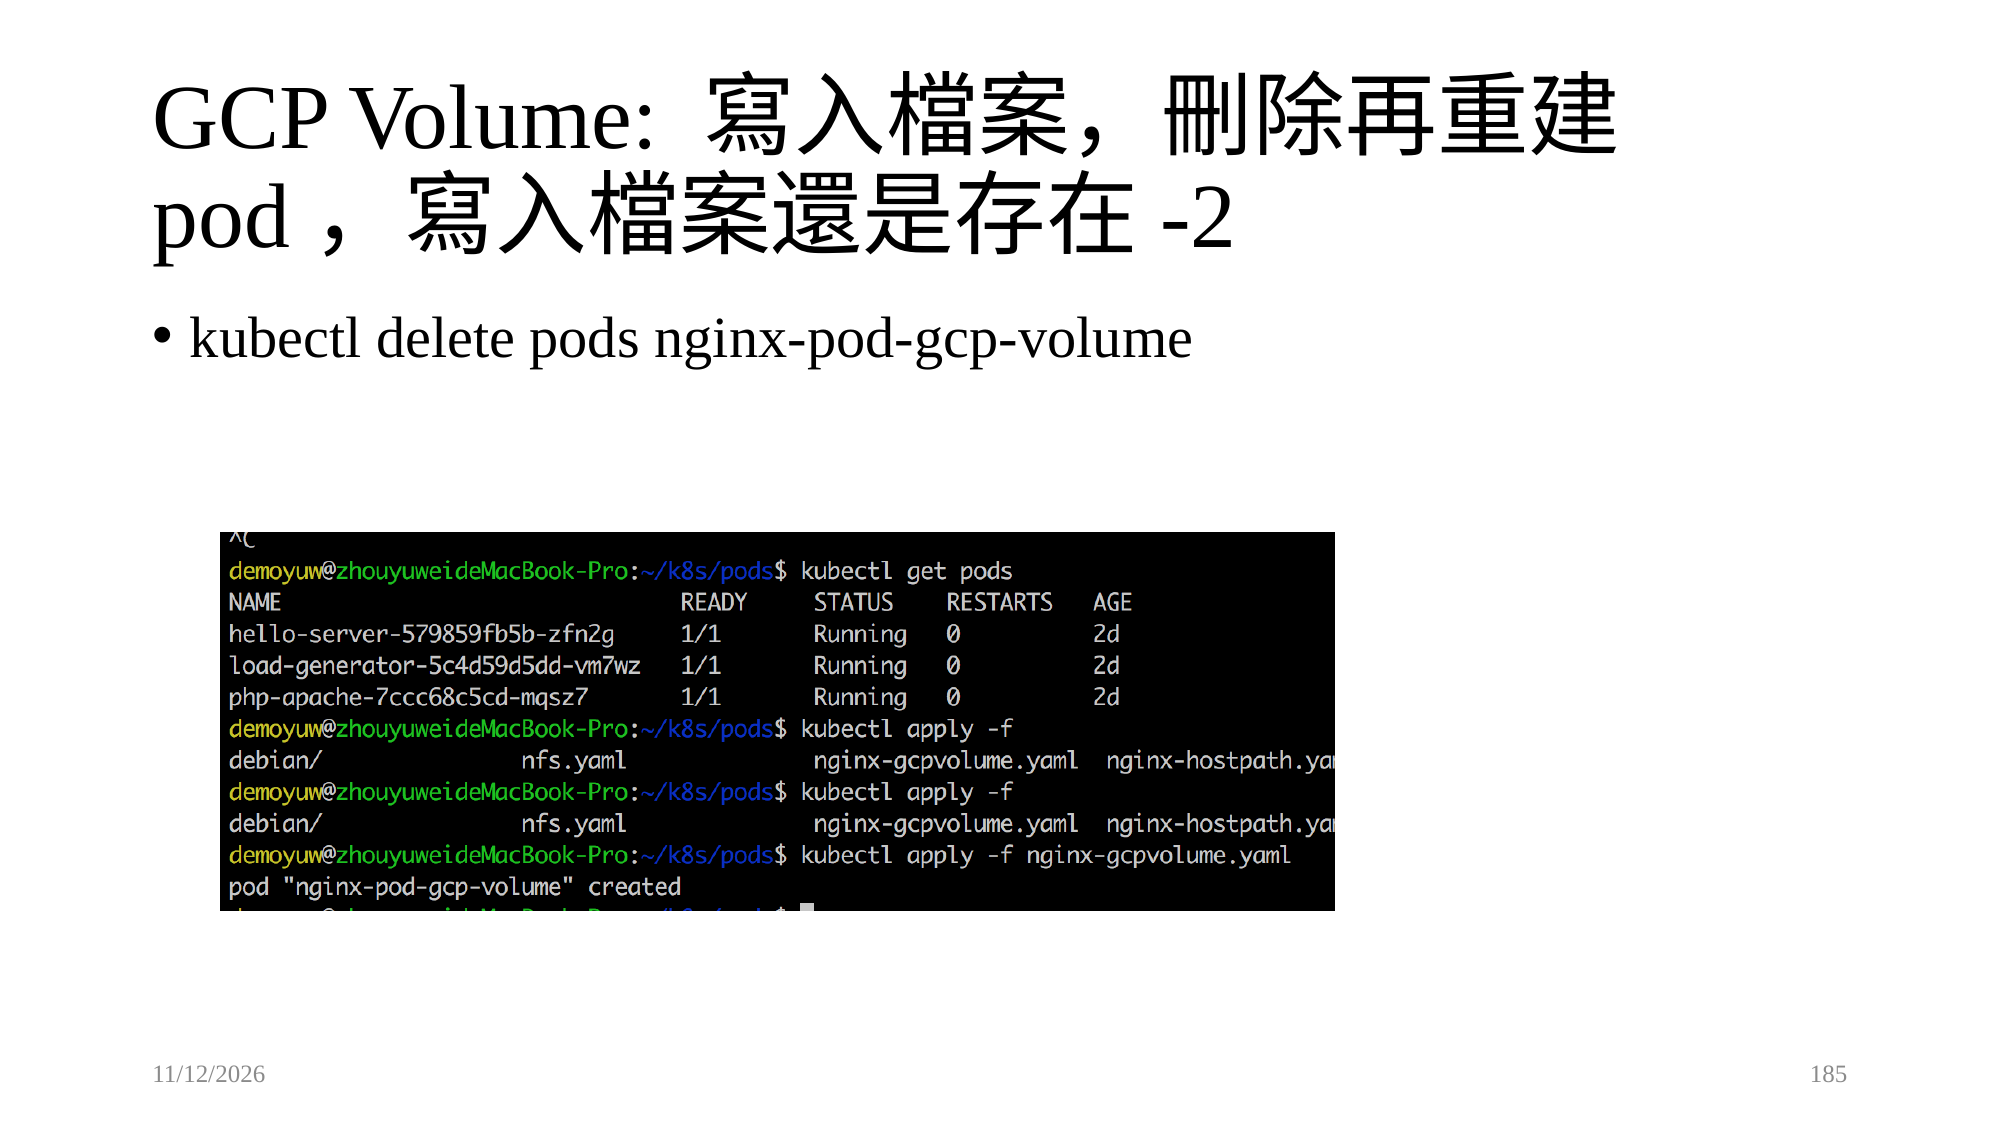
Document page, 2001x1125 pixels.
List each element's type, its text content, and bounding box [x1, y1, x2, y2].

slide_number 185 [1412, 1042, 1863, 1103]
list kubectl delete pods nginx-pod-gcp-volume [137, 299, 1863, 1014]
picture [220, 532, 1335, 911]
title GCP Volume: 寫入檔案，刪除再重建pod，寫入檔案還是存在-2 [137, 59, 1863, 278]
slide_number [137, 1042, 588, 1103]
